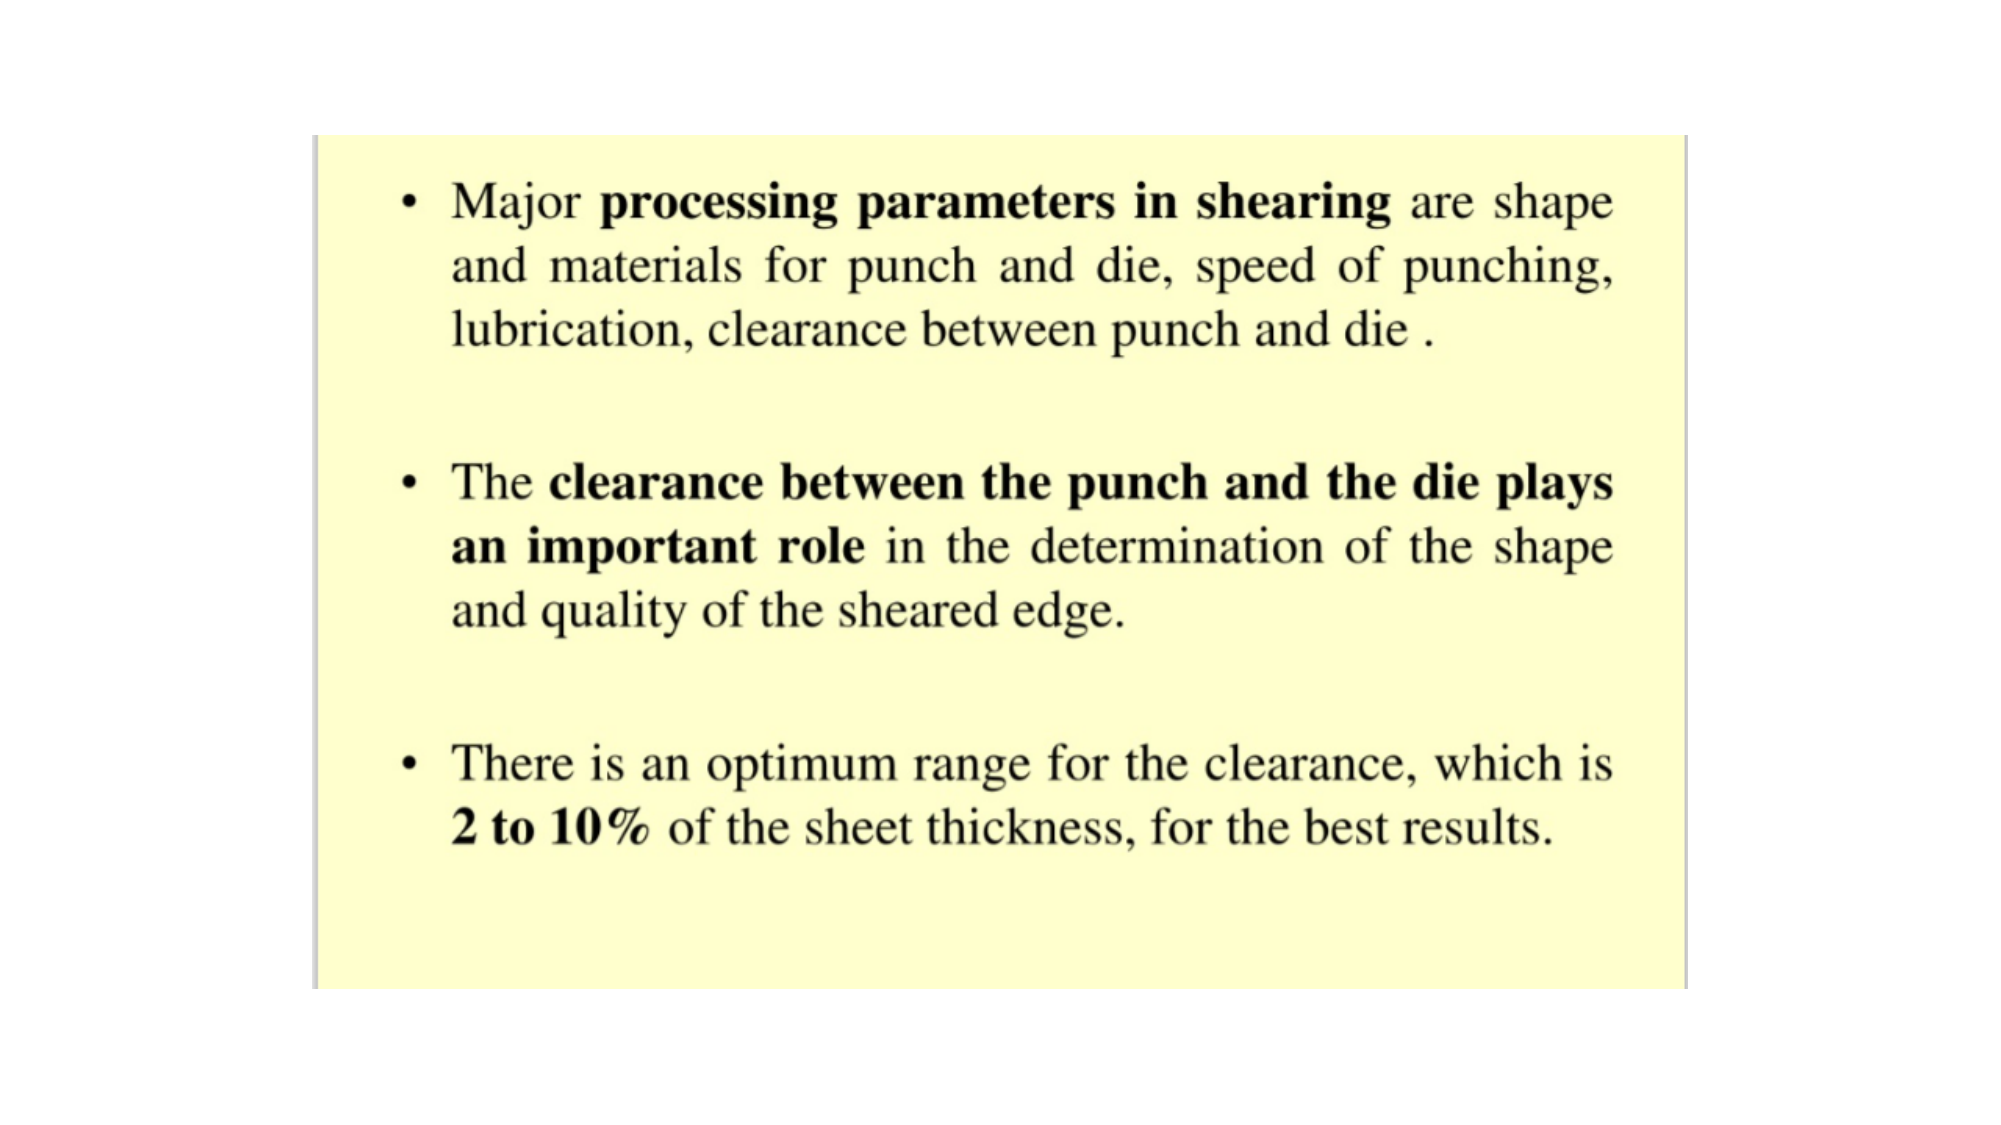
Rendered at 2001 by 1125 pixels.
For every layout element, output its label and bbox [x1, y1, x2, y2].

picture [312, 135, 1688, 989]
